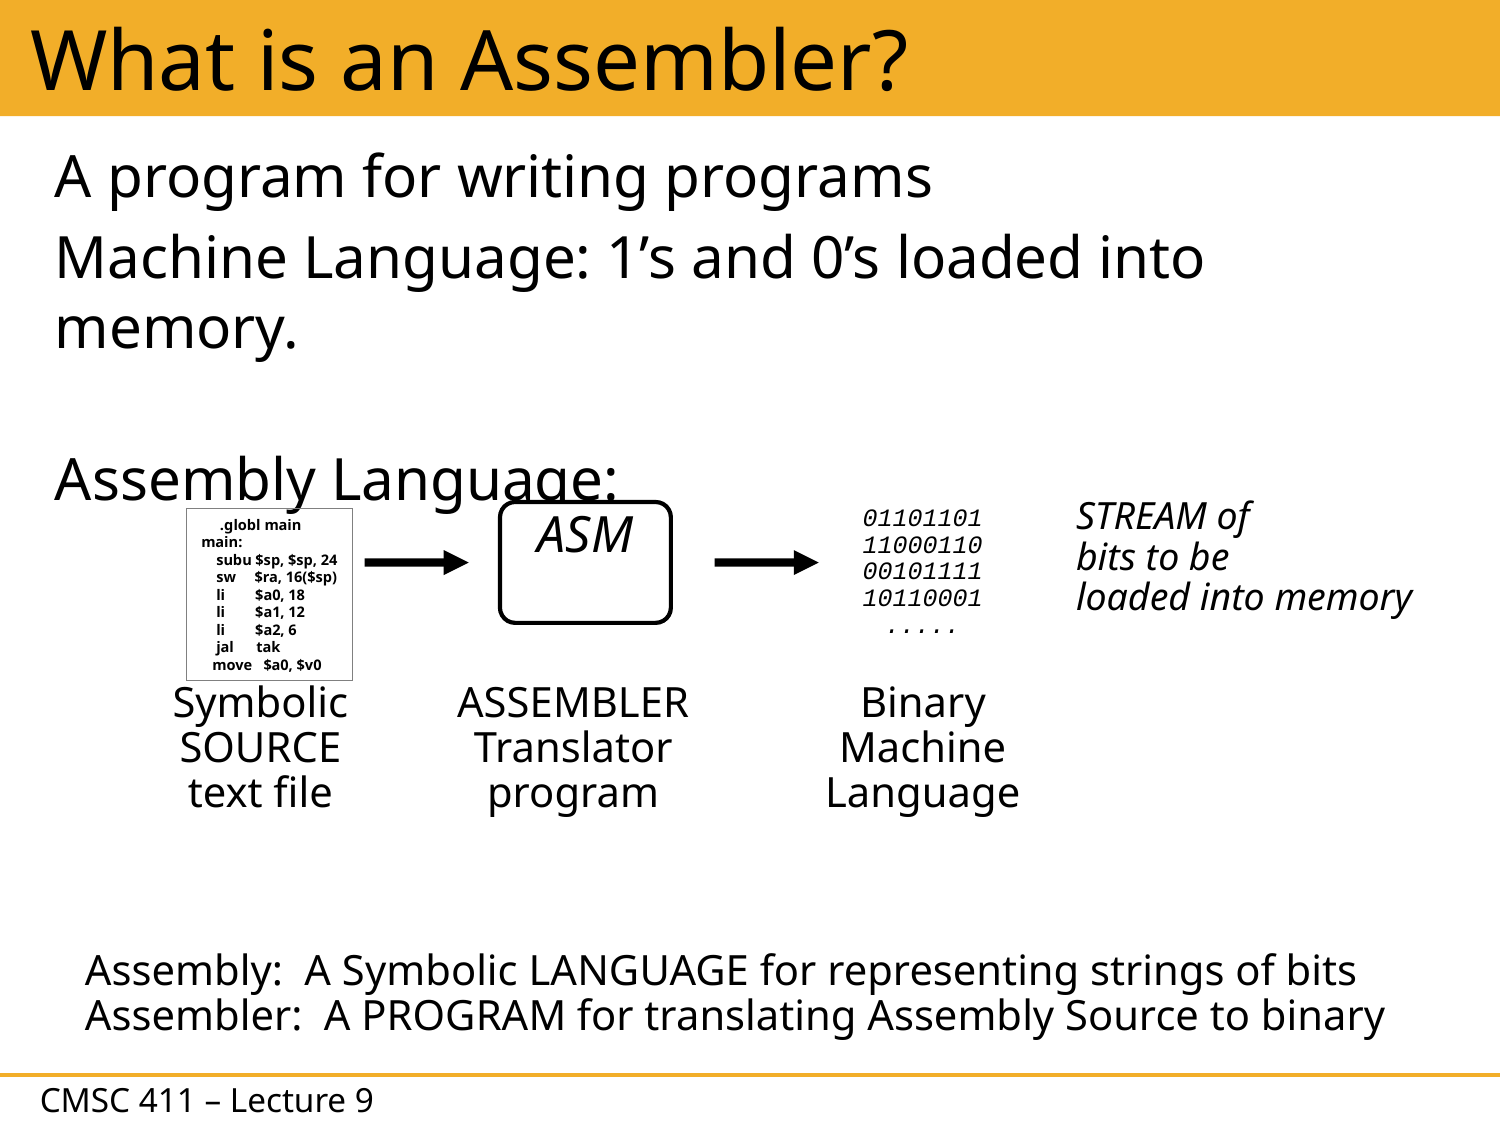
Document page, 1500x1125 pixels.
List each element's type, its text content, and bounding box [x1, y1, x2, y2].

text_box [714, 556, 819, 569]
text_box Assembly: A Symbolic LANGUAGE for representing strings of bits Assembler: A PROGRAM for translating Assembly Source to binary [0, 942, 1401, 1047]
text_box Symbolic SOURCE text file [157, 674, 364, 825]
title What is an Assembler? [0, 0, 1500, 117]
text_box Binary Machine Language [810, 674, 1036, 825]
list A program for writing programs Machine Language: 1’s and 0’s loaded into memory. Assembly Language: [24, 115, 1463, 1051]
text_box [499, 501, 672, 624]
text_box [364, 556, 469, 569]
text_box STREAM of bits to be loaded into memory [1061, 489, 1428, 626]
text_box .globl main main: subu $sp, $sp, 24 sw $ra, 16($sp) li $a0, 18 li $a1, 12 li $a2, 6 jal tak move $a0, $v0 [186, 508, 353, 681]
text_box 01101101 11000110 00101111 10110001 ..... [847, 497, 998, 647]
text_box ASSEMBLER Translator program [442, 674, 705, 825]
